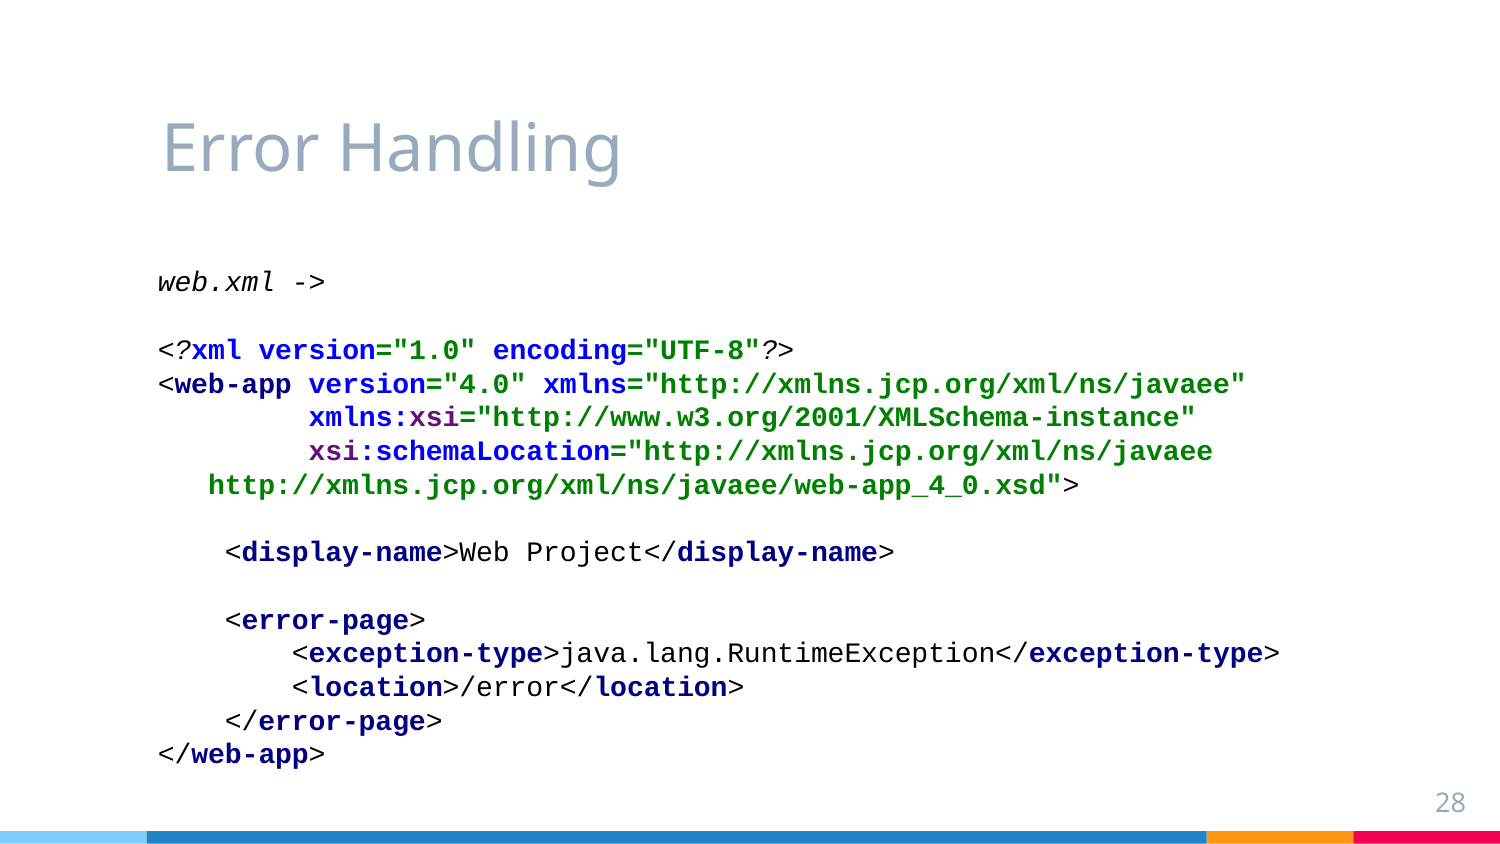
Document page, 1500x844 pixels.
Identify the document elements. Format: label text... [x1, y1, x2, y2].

title Error Handling [146, 58, 1207, 200]
slide_number 28 [1391, 770, 1482, 822]
list web.xml -> <?xml version="1.0" encoding="UTF-8"?> <web-app version="4.0" xmlns="http://xmlns.jcp.org/xml/ns/javaee" xmlns:xsi="http://www.w3.org/2001/XMLSchema-instance" xsi:schemaLocation="http://xmlns.jcp.org/xml/ns/javaee http://xmlns.jcp.org/xml/ns/javaee/web-app_4_0.xsd"> <display-name>Web Project</display-name> <error-page> <exception-type>java.lang.RuntimeException</exception-type> <location>/error</location> </error-page> </web-app> [146, 258, 1340, 776]
